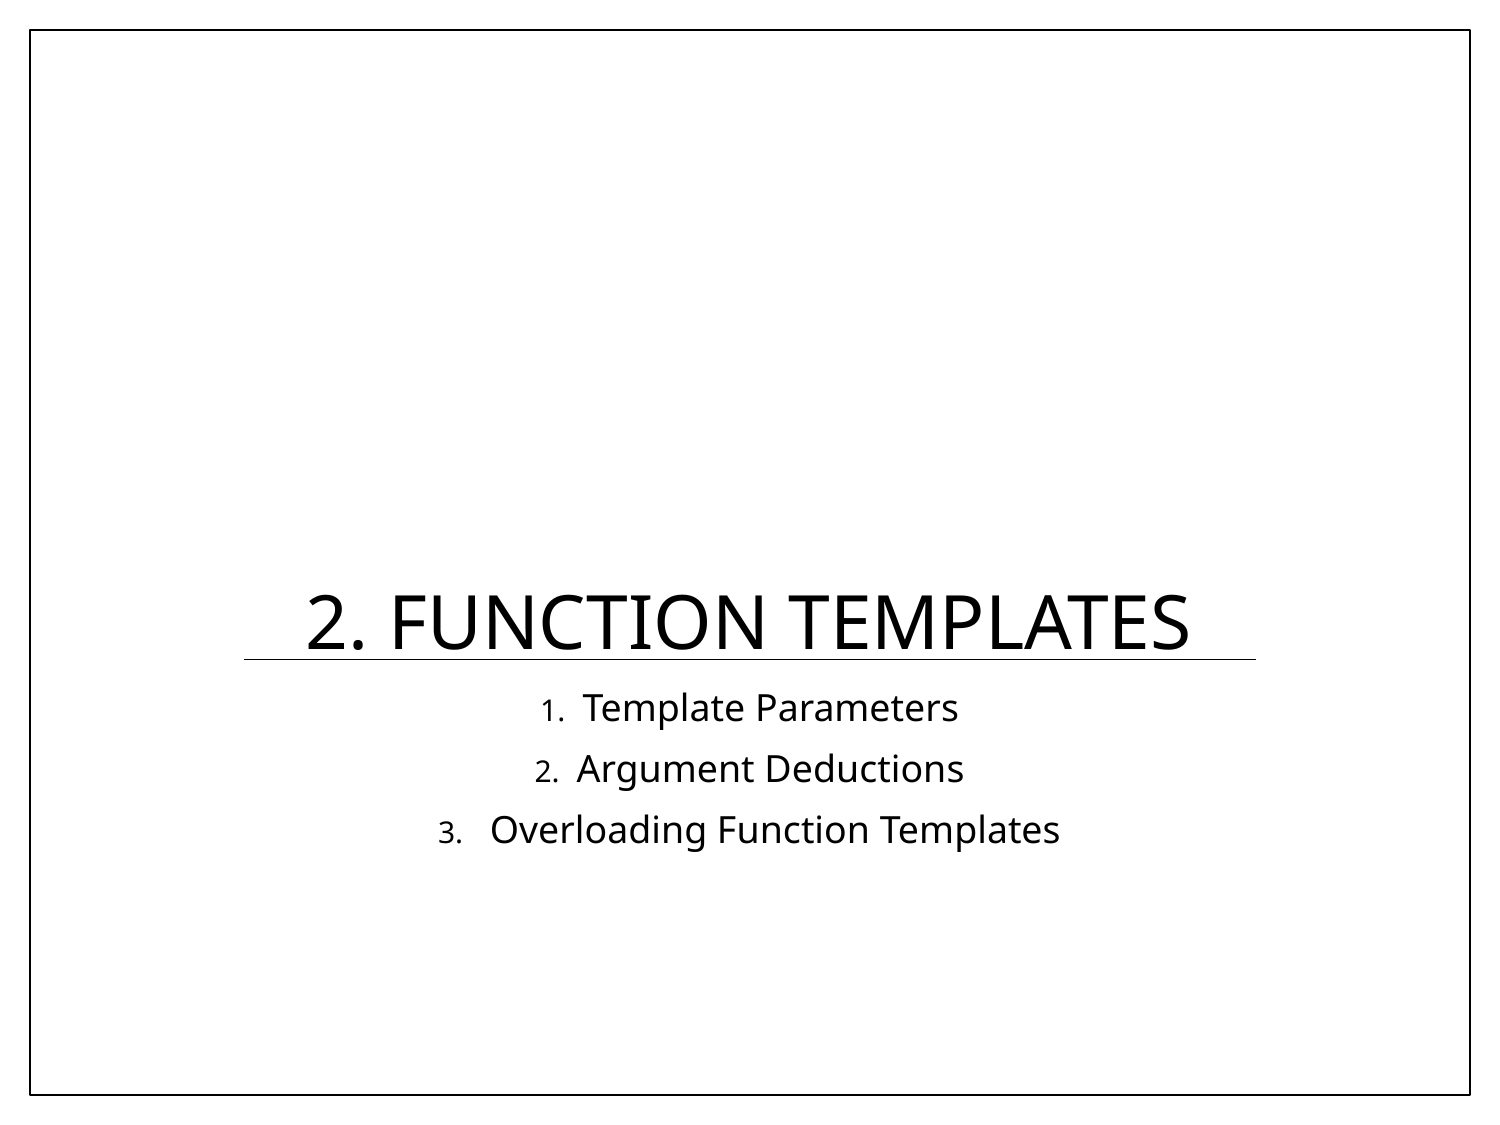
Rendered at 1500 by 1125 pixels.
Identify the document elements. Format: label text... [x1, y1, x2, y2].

title 2. Function Templates [136, 192, 1363, 673]
list Template Parameters Argument Deductions Overloading Function Templates [210, 681, 1290, 906]
